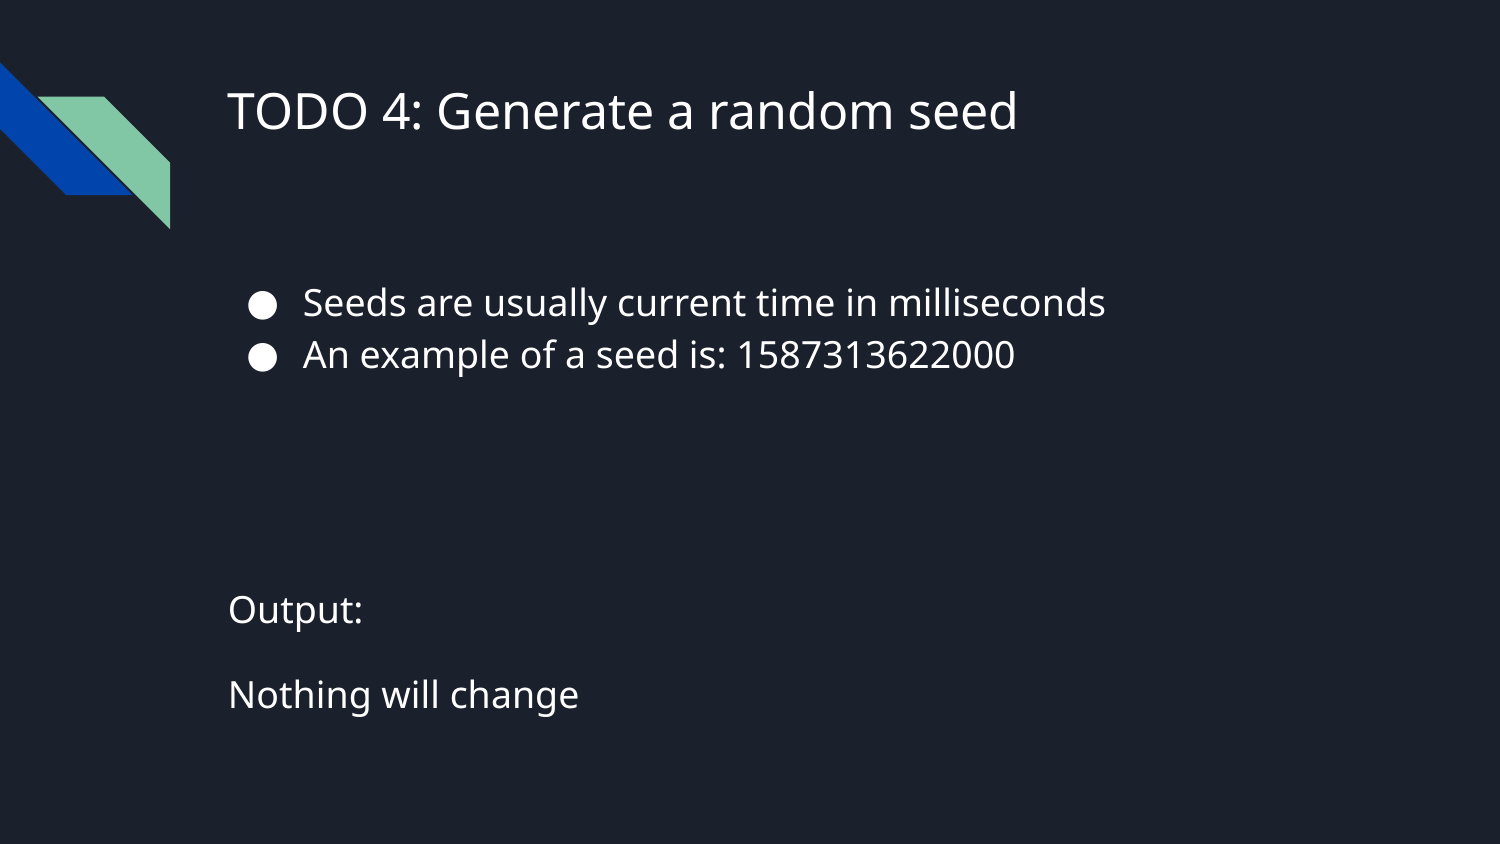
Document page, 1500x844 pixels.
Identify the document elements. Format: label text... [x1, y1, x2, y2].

list Seeds are usually current time in milliseconds An example of a seed is: 1587313622000 Output: Nothing will change [212, 257, 1368, 735]
title TODO 4: Generate a random seed [212, 64, 1368, 215]
